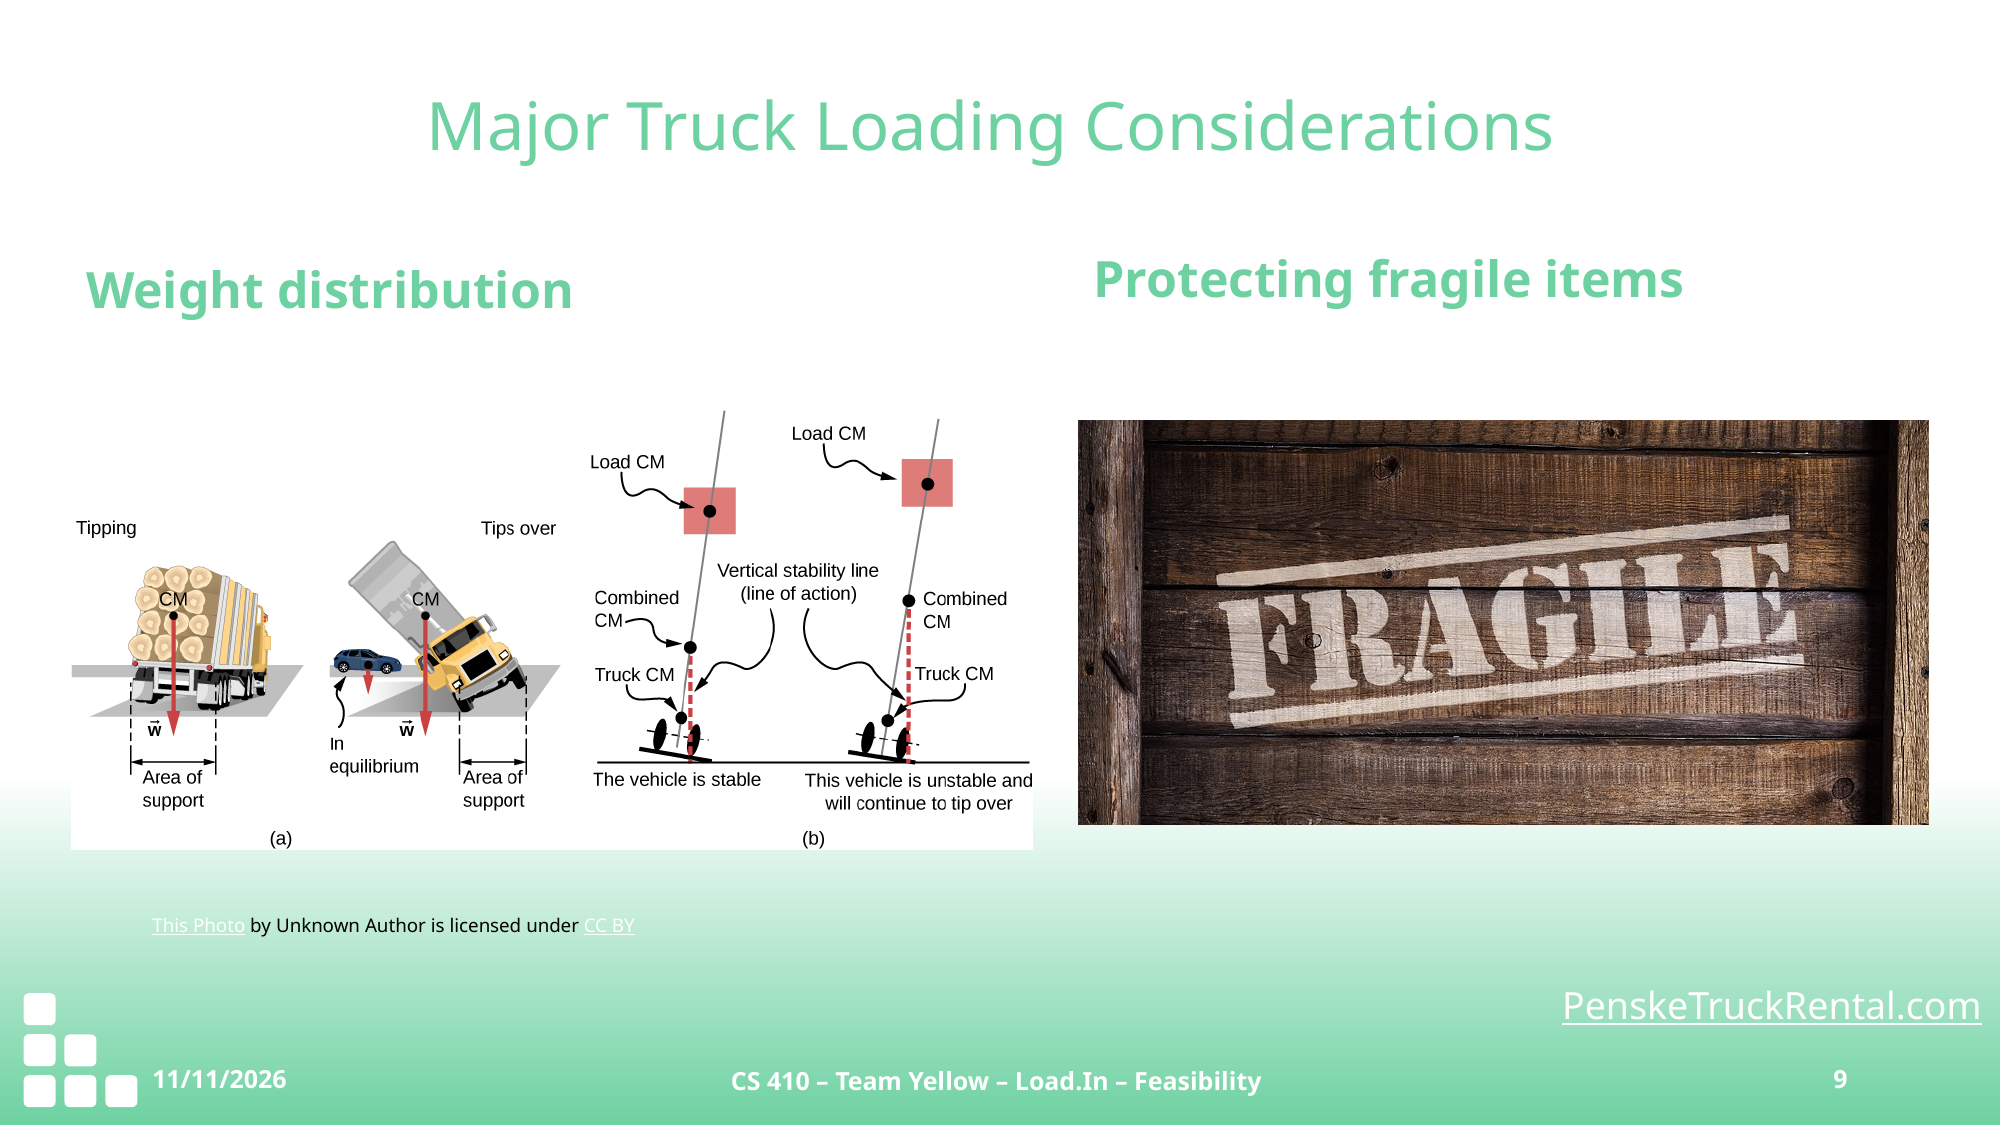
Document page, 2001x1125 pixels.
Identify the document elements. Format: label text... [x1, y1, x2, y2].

picture [70, 410, 1033, 850]
text_box Weight distribution [71, 266, 918, 402]
text_box This Photo by Unknown Author is licensed under CC BY [137, 906, 984, 947]
text_box Major Truck Loading Considerations [137, 20, 1863, 238]
text_box Protecting fragile items [1078, 255, 1929, 391]
text_box CS 410 – Team Yellow – Load.In – Feasibility [662, 1035, 1338, 1125]
text_box 10/11/2020 [137, 1035, 588, 1125]
text_box 9 [1412, 1035, 1863, 1125]
picture [1078, 420, 1929, 825]
text_box PenskeTruckRental.com [1547, 974, 1997, 1041]
